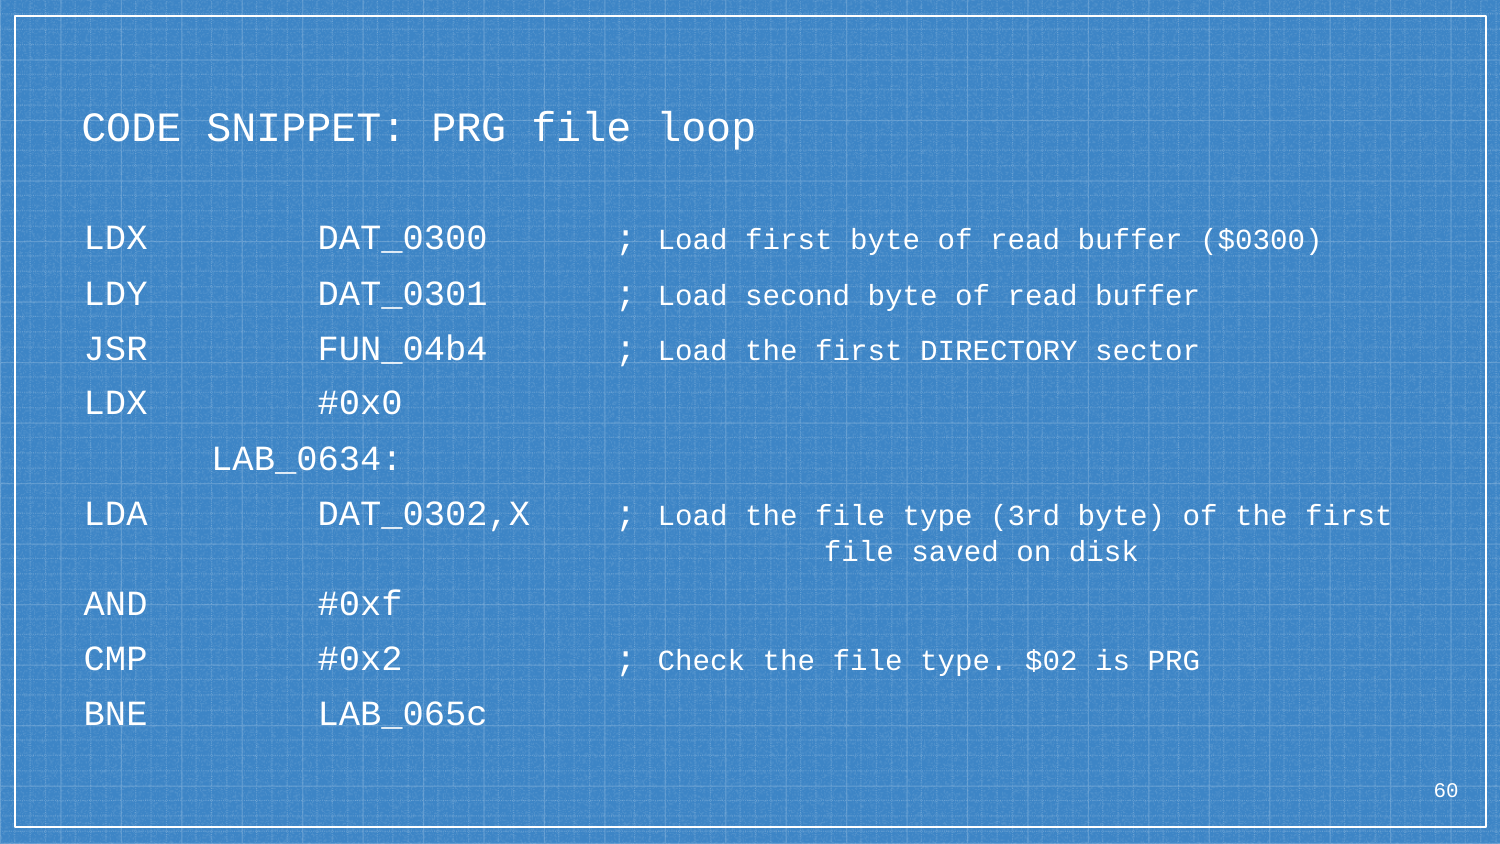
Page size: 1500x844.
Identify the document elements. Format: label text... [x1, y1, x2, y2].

picture [0, 0, 1500, 844]
title CODE SNIPPET: PRG file loop [66, 84, 1417, 139]
slide_number 60 [1398, 761, 1474, 810]
list LDX DAT_0300 ; Load first byte of read buffer ($0300) LDY DAT_0301 ; Load second byte of read buffer JSR FUN_04b4 ; Load the first DIRECTORY sector LDX #0x0 LAB_0634: LDA DAT_0302,X ; Load the file type (3rd byte) of the first file saved on disk AND #0xf CMP #0x2 ; Check the file type. $02 is PRG BNE LAB_065c [56, 139, 1417, 737]
